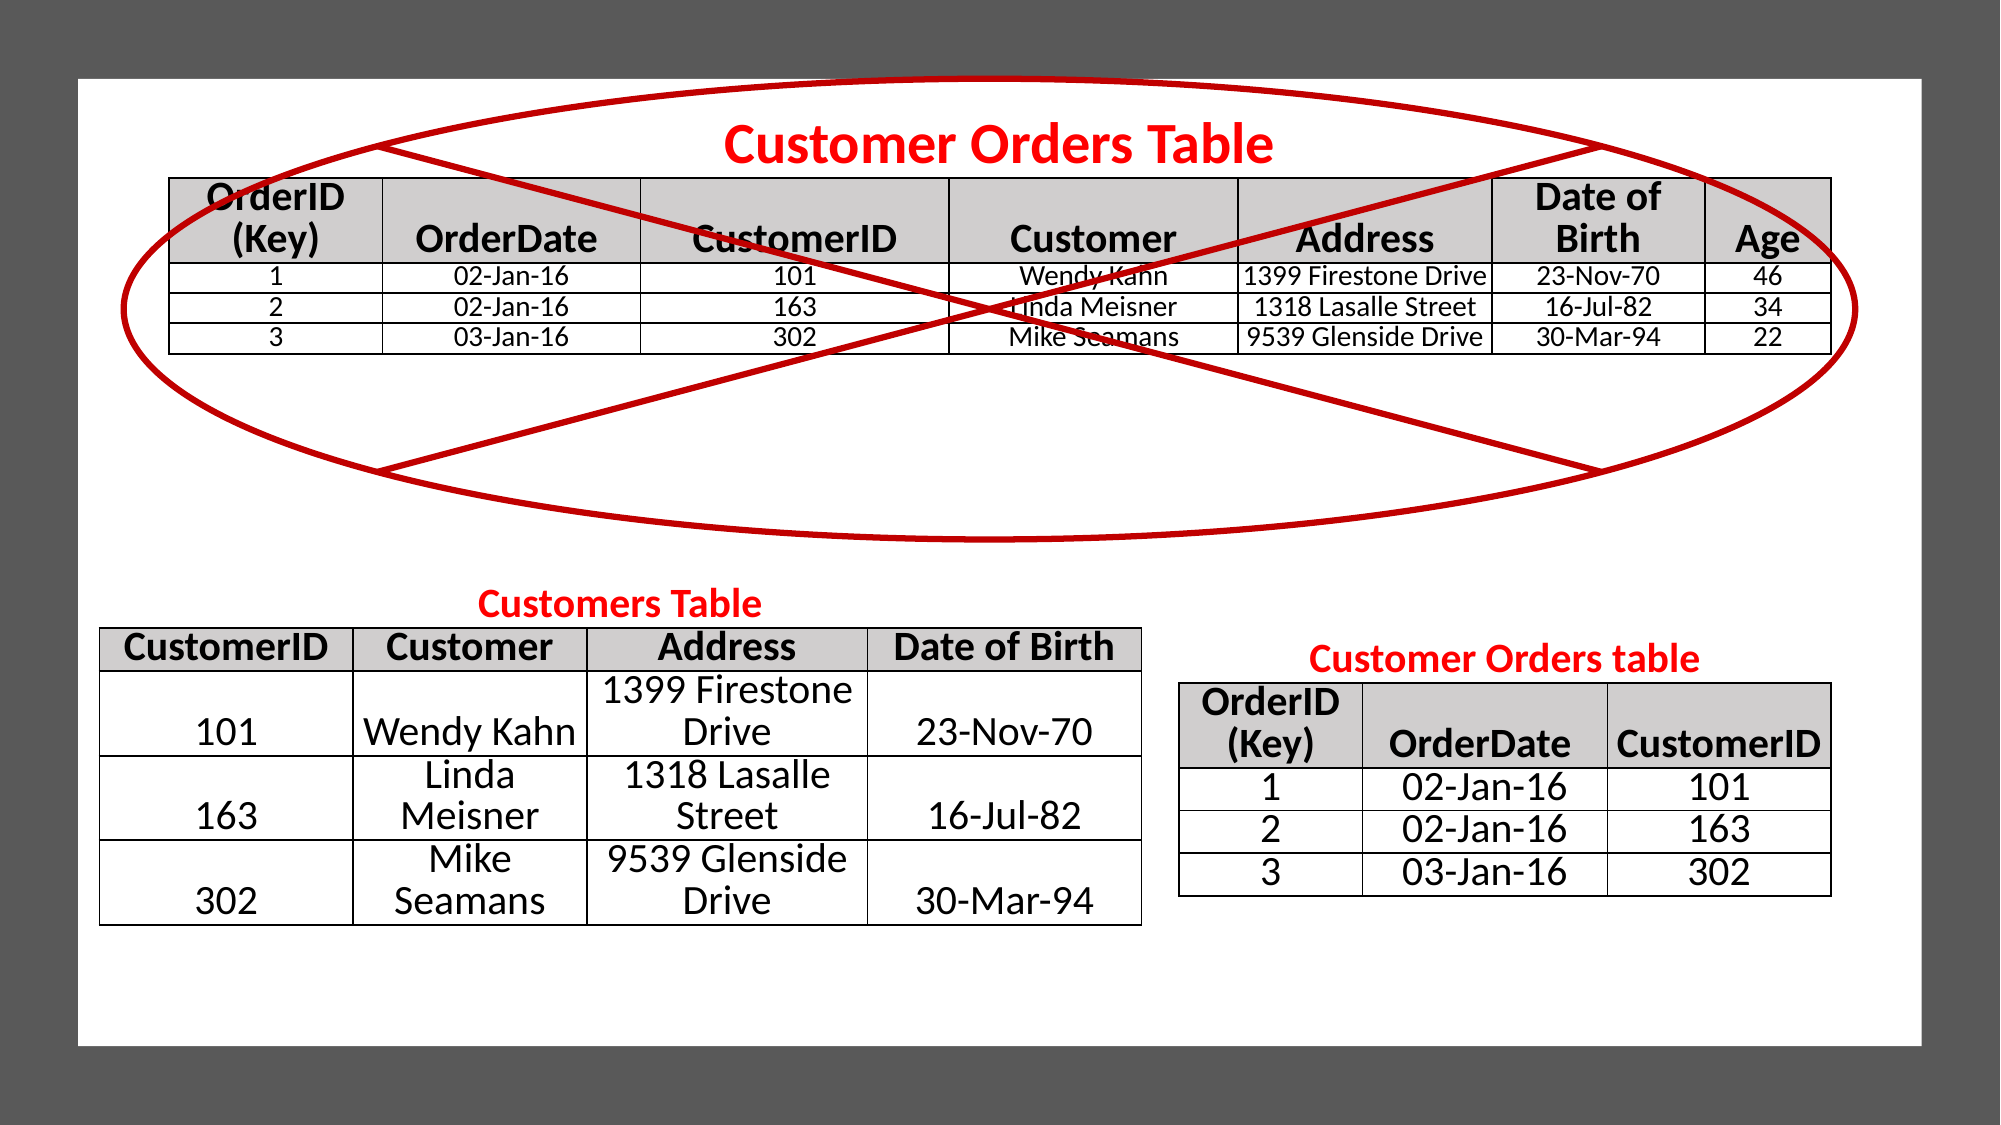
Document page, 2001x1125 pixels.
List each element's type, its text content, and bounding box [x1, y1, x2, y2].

table_header Customer Orders Table [169, 119, 489, 177]
table_cell 163 [1608, 811, 1830, 852]
table_cell 101 [100, 672, 352, 755]
table_cell OrderID (Key) [1180, 684, 1362, 767]
table_cell 02-Jan-16 [1363, 811, 1607, 852]
table_cell 1399 Firestone Drive [588, 672, 867, 755]
table_cell 23-Nov-70 [868, 672, 1141, 755]
table_cell 03-Jan-16 [1363, 854, 1607, 895]
table_cell 2 [1180, 811, 1362, 852]
table_cell 16-Jul-82 [868, 757, 1141, 839]
table_header Customers Table [99, 586, 1142, 627]
table_cell 1 [1180, 769, 1362, 810]
table_cell 163 [100, 757, 352, 839]
table_cell CustomerID [1608, 684, 1830, 767]
table_cell 302 [100, 841, 352, 924]
table_cell 302 [1608, 854, 1830, 895]
table_cell 30-Mar-94 [868, 841, 1141, 924]
table_cell 101 [1608, 769, 1830, 810]
table_cell Linda Meisner [354, 757, 586, 839]
table_cell OrderDate [1363, 684, 1607, 767]
table_cell Wendy Kahn [354, 672, 586, 755]
table_cell 9539 Glenside Drive [588, 841, 867, 924]
table_cell CustomerID [100, 629, 352, 670]
table_cell Address [588, 629, 867, 670]
table_header Customer Orders Table [1490, 119, 1831, 177]
table_cell Age [1710, 179, 1830, 251]
table_cell Date of Birth [868, 629, 1141, 670]
table_cell Mike Seamans [354, 841, 586, 924]
text_box [77, 78, 1923, 1047]
table_cell Customer [354, 629, 586, 670]
table_cell 1318 Lasalle Street [588, 757, 867, 839]
text_box [0, 0, 2000, 1125]
table_header Customer Orders table [1179, 640, 1831, 682]
table_cell OrderID (Key) [170, 179, 269, 232]
table_cell 3 [1180, 854, 1362, 895]
table_cell 02-Jan-16 [1363, 769, 1607, 810]
text_box [122, 77, 1857, 541]
